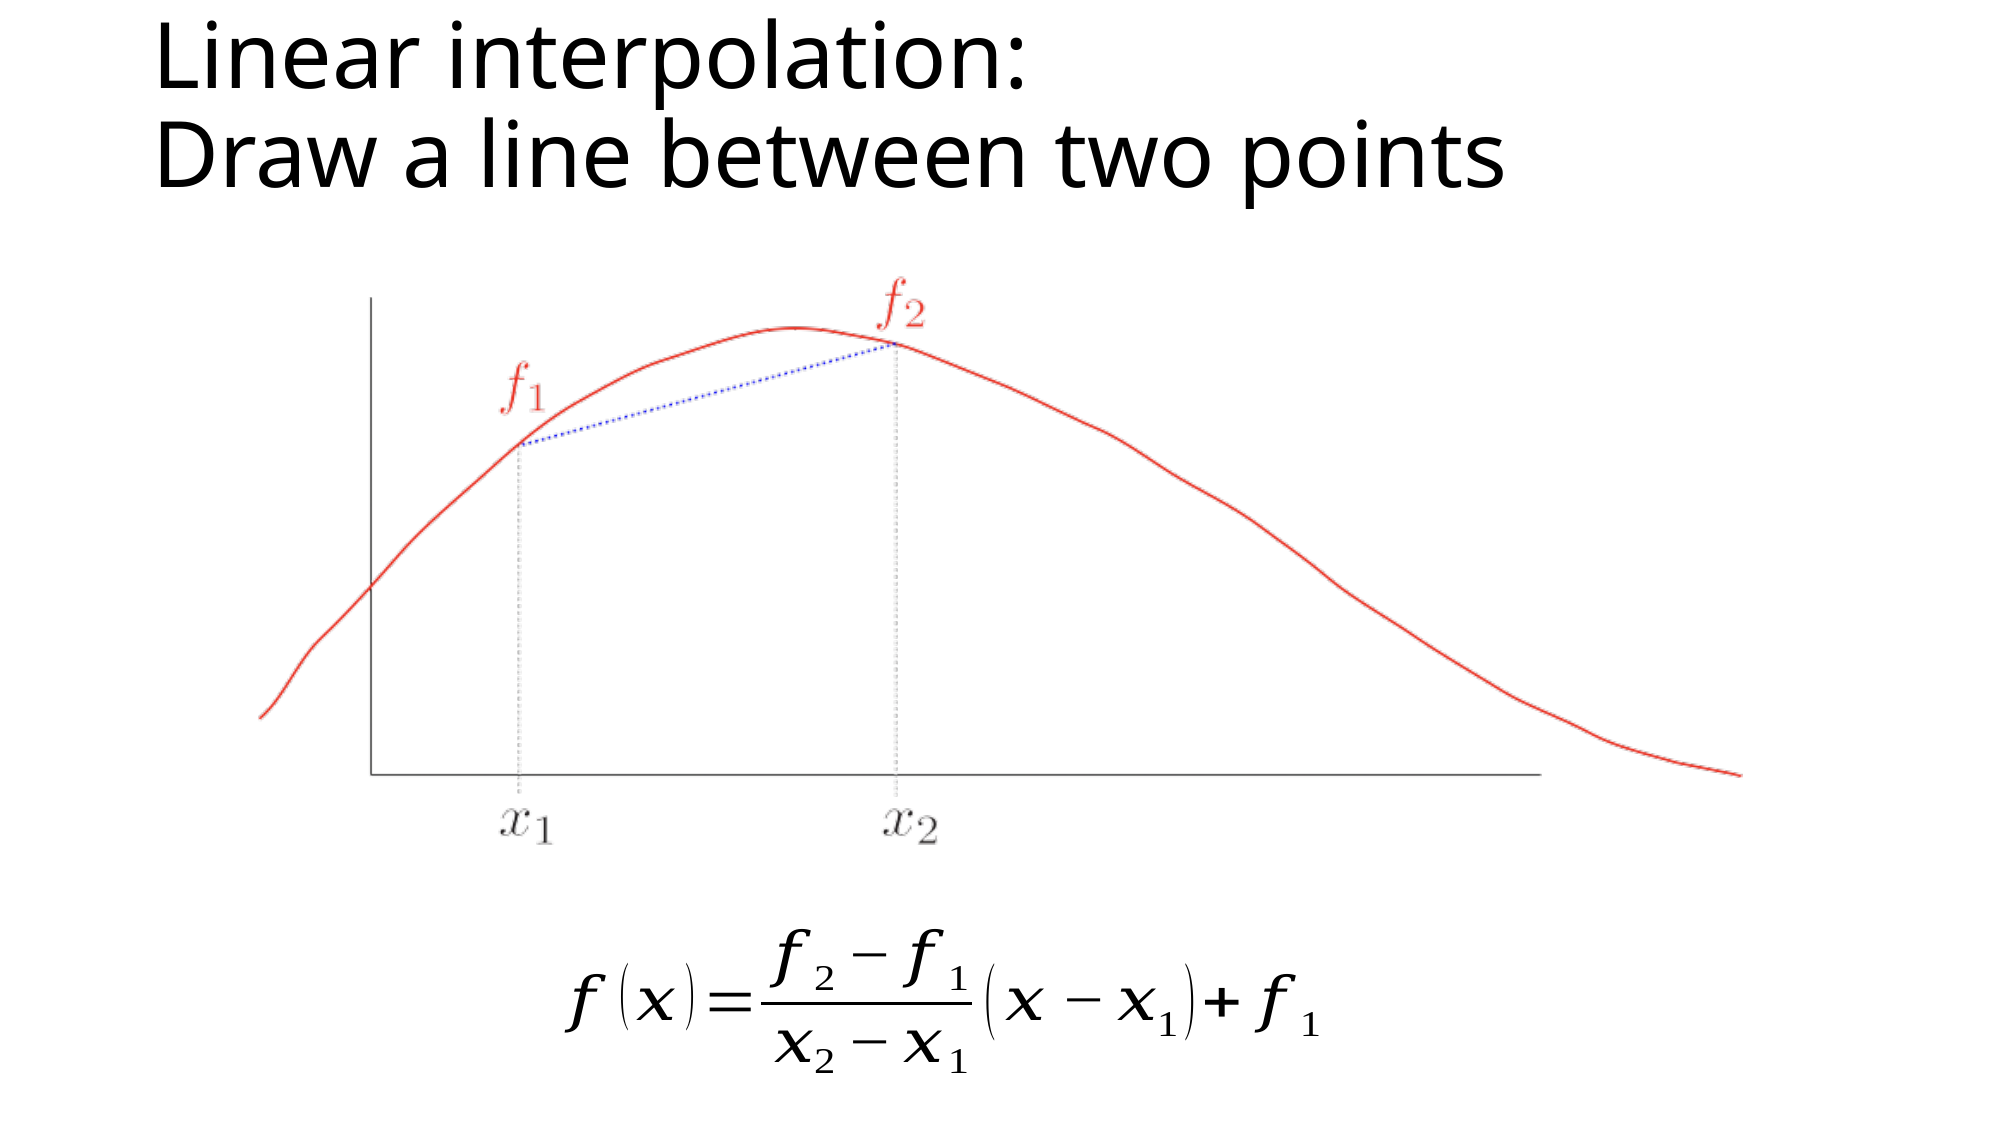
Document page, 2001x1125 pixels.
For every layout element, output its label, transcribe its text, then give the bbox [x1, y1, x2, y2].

title Linear interpolation: Draw a line between two points [137, 0, 1863, 218]
picture [257, 271, 1743, 850]
